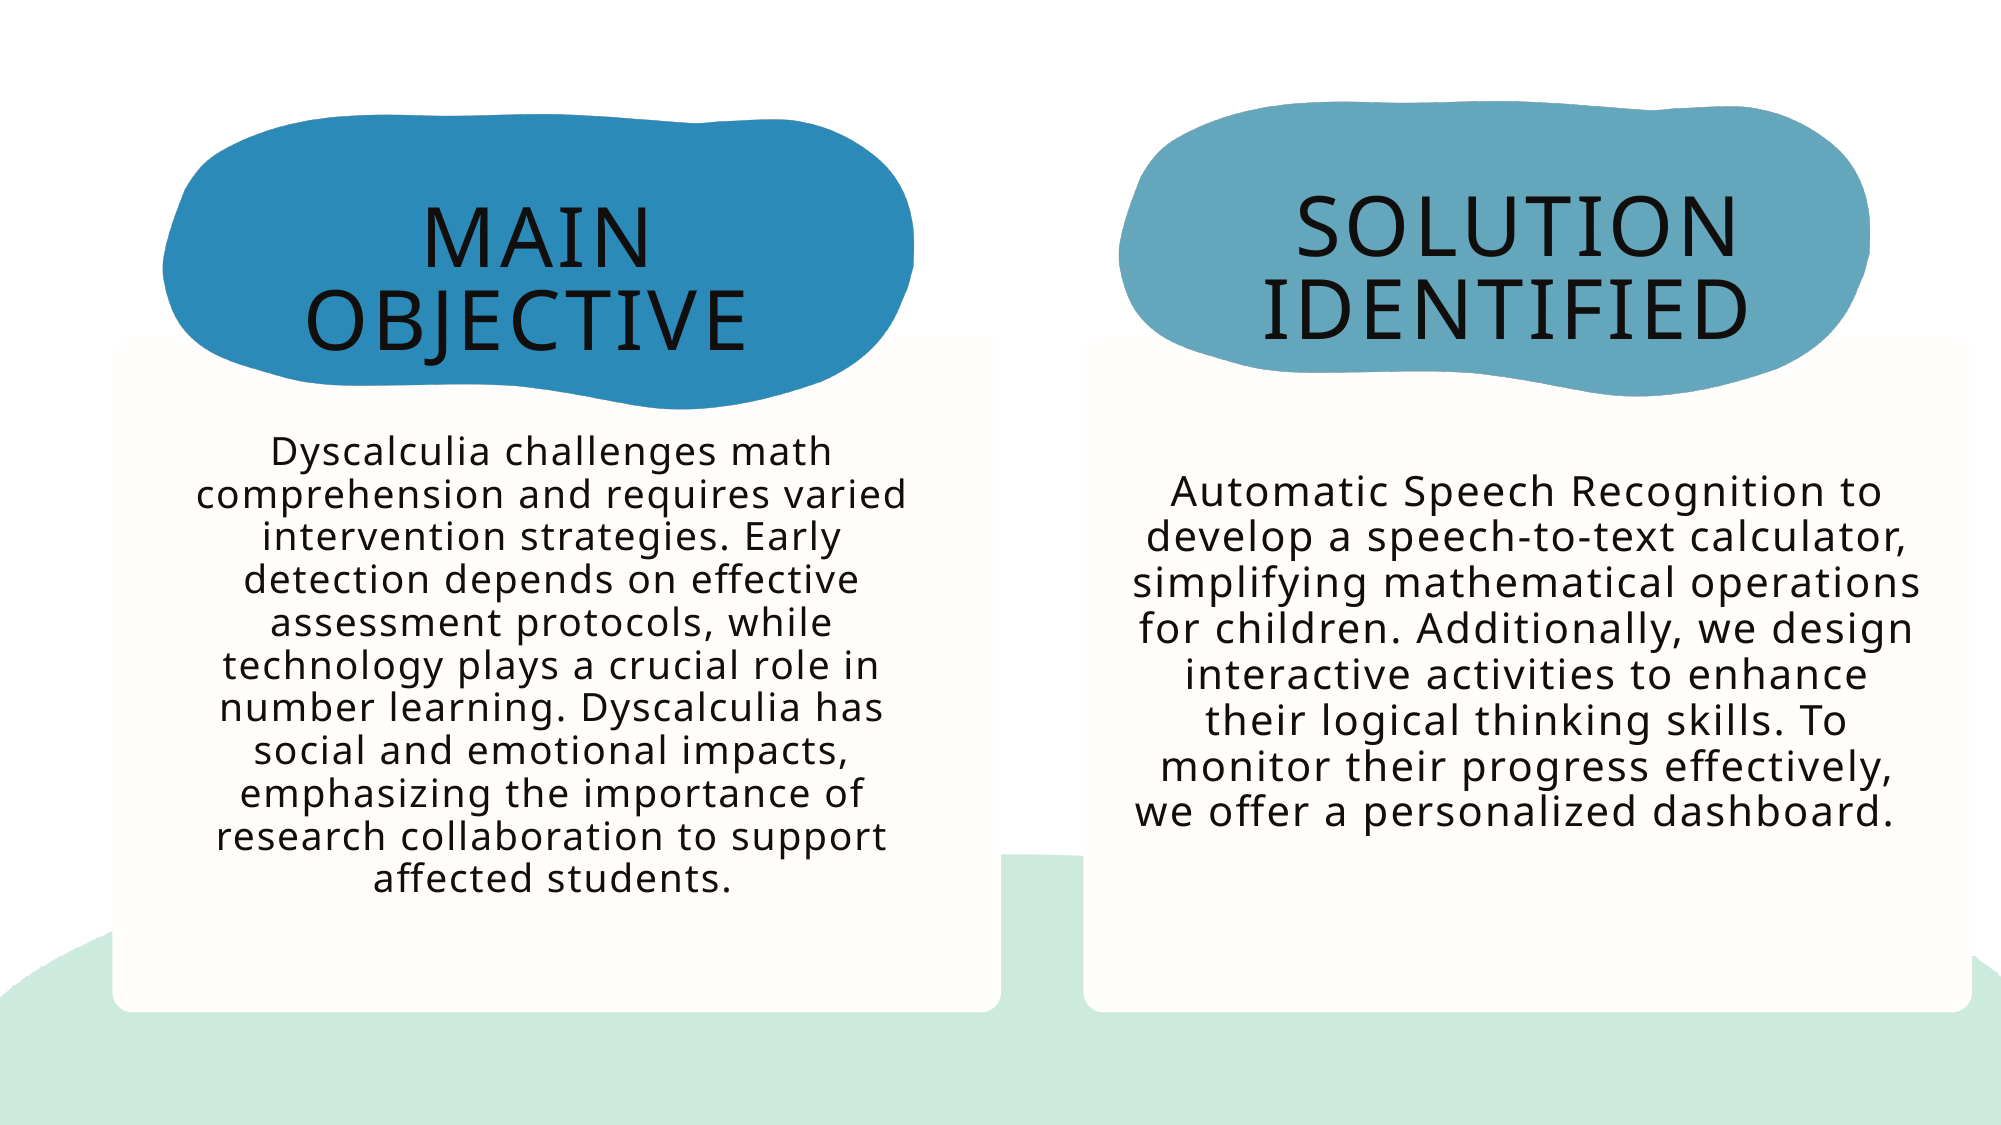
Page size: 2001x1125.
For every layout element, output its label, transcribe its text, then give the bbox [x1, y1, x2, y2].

text_box MAIN OBJECTIVE [187, 200, 892, 334]
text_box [112, 334, 1002, 1013]
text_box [1083, 334, 1973, 1013]
text_box [0, 851, 2000, 1125]
text_box [1118, 100, 1873, 334]
text_box SOLUTION IDENTIFIED [1168, 189, 1873, 334]
text_box [162, 113, 917, 334]
